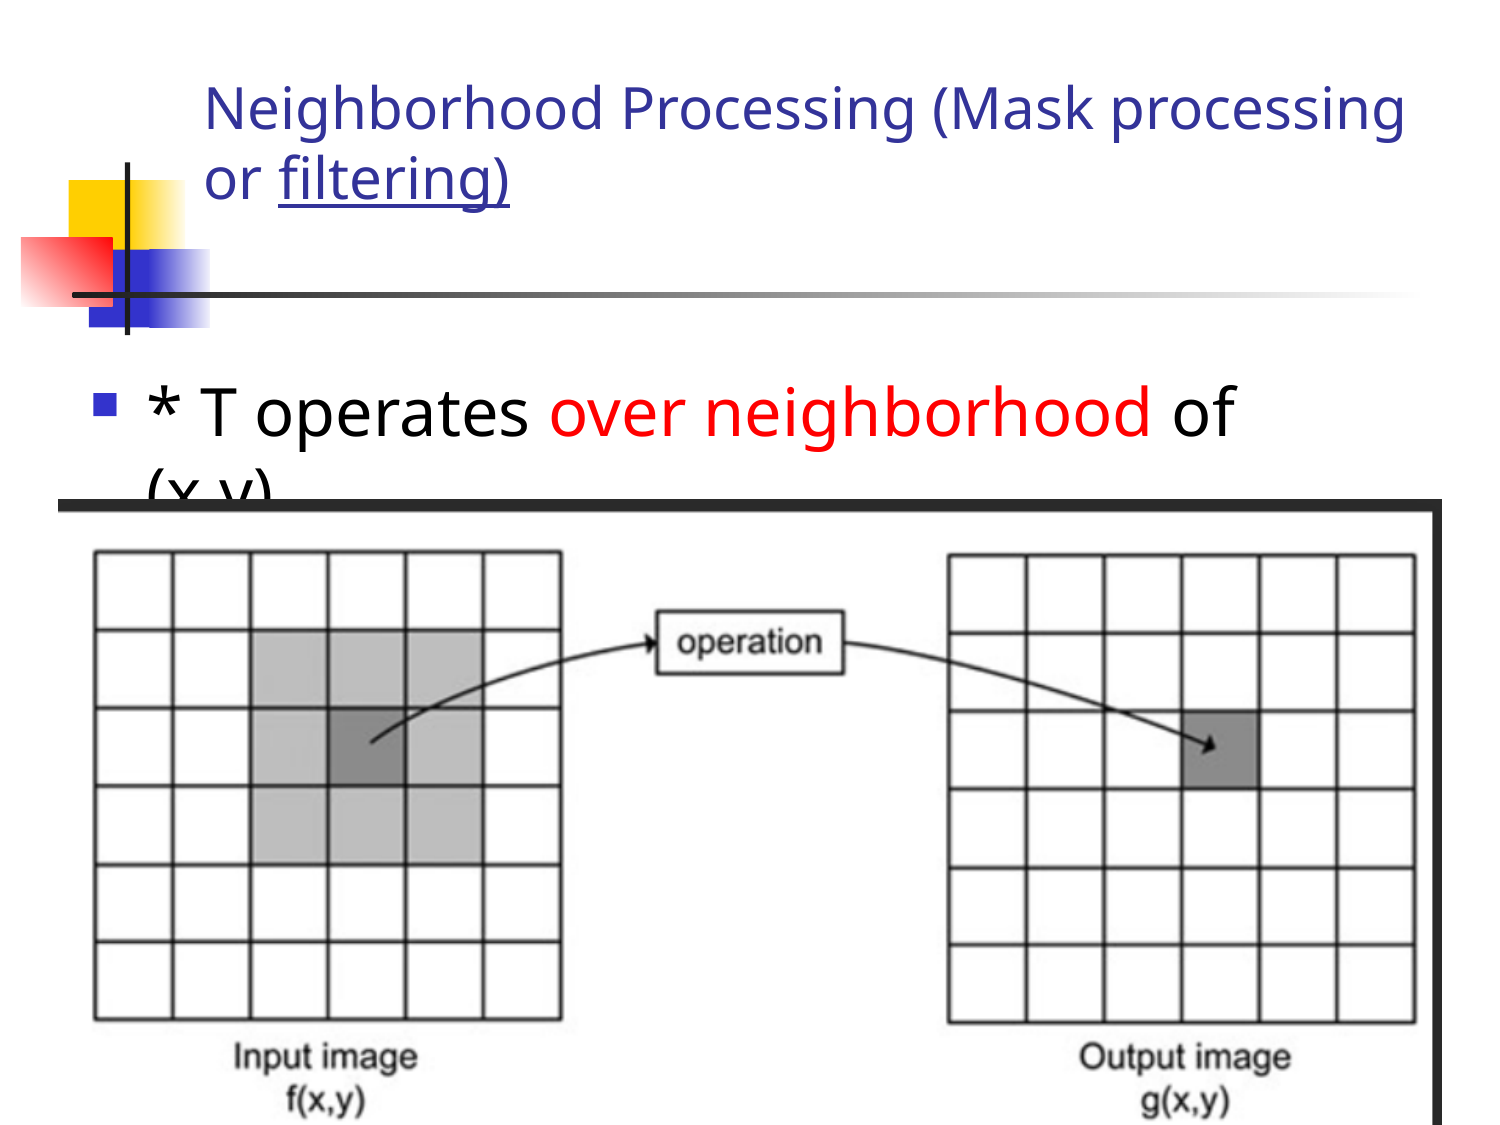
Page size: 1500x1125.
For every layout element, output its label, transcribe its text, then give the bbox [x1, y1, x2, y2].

picture [58, 499, 1442, 1125]
list * T operates over neighborhood of (x,y) [74, 362, 1351, 498]
title Neighborhood Processing (Mask processing or filtering) [188, 101, 1468, 289]
